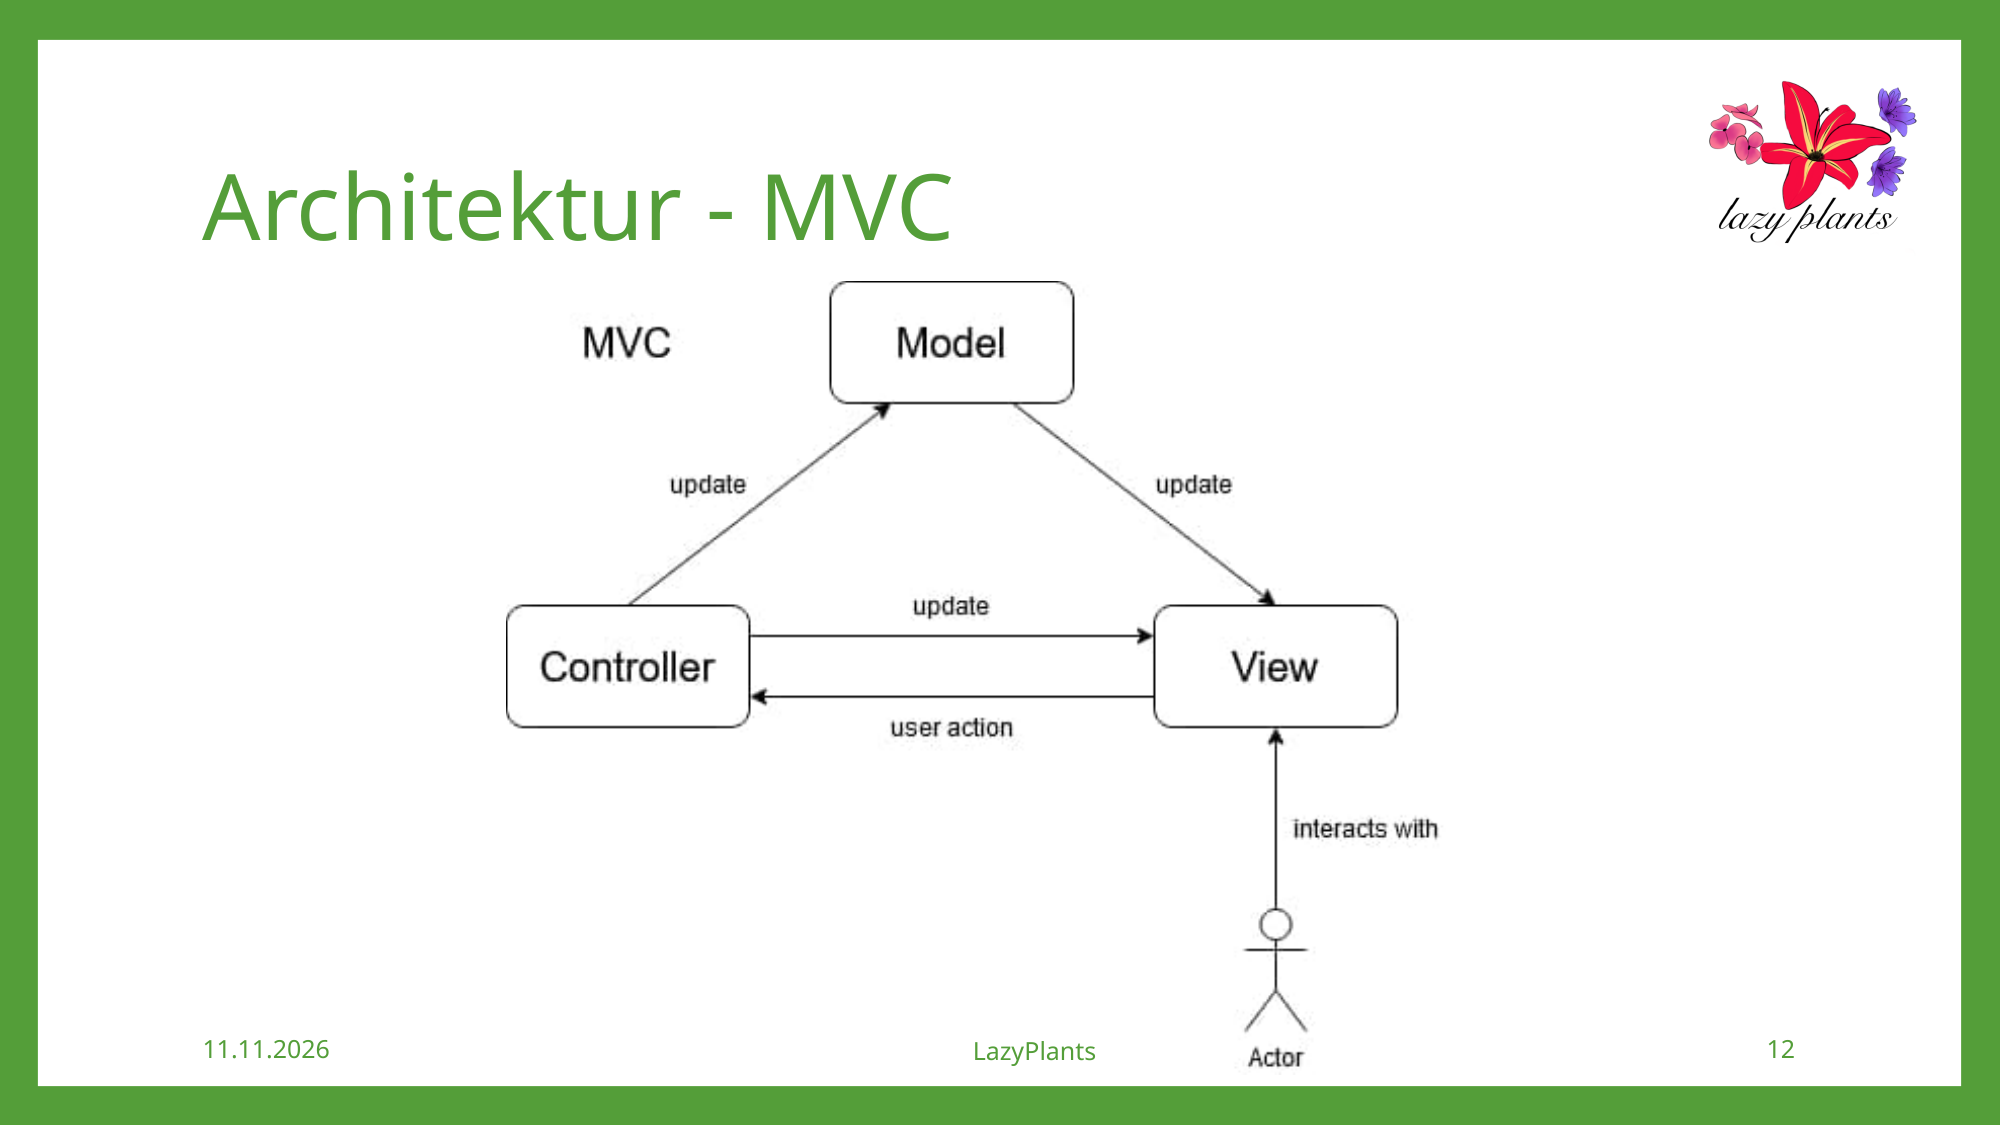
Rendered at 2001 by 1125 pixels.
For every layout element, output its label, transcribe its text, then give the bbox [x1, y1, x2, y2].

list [506, 280, 1490, 1075]
title Architektur - MVC [187, 99, 1808, 323]
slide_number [187, 1020, 503, 1081]
slide_number 12 [1530, 1020, 1811, 1081]
picture [1704, 44, 1927, 267]
